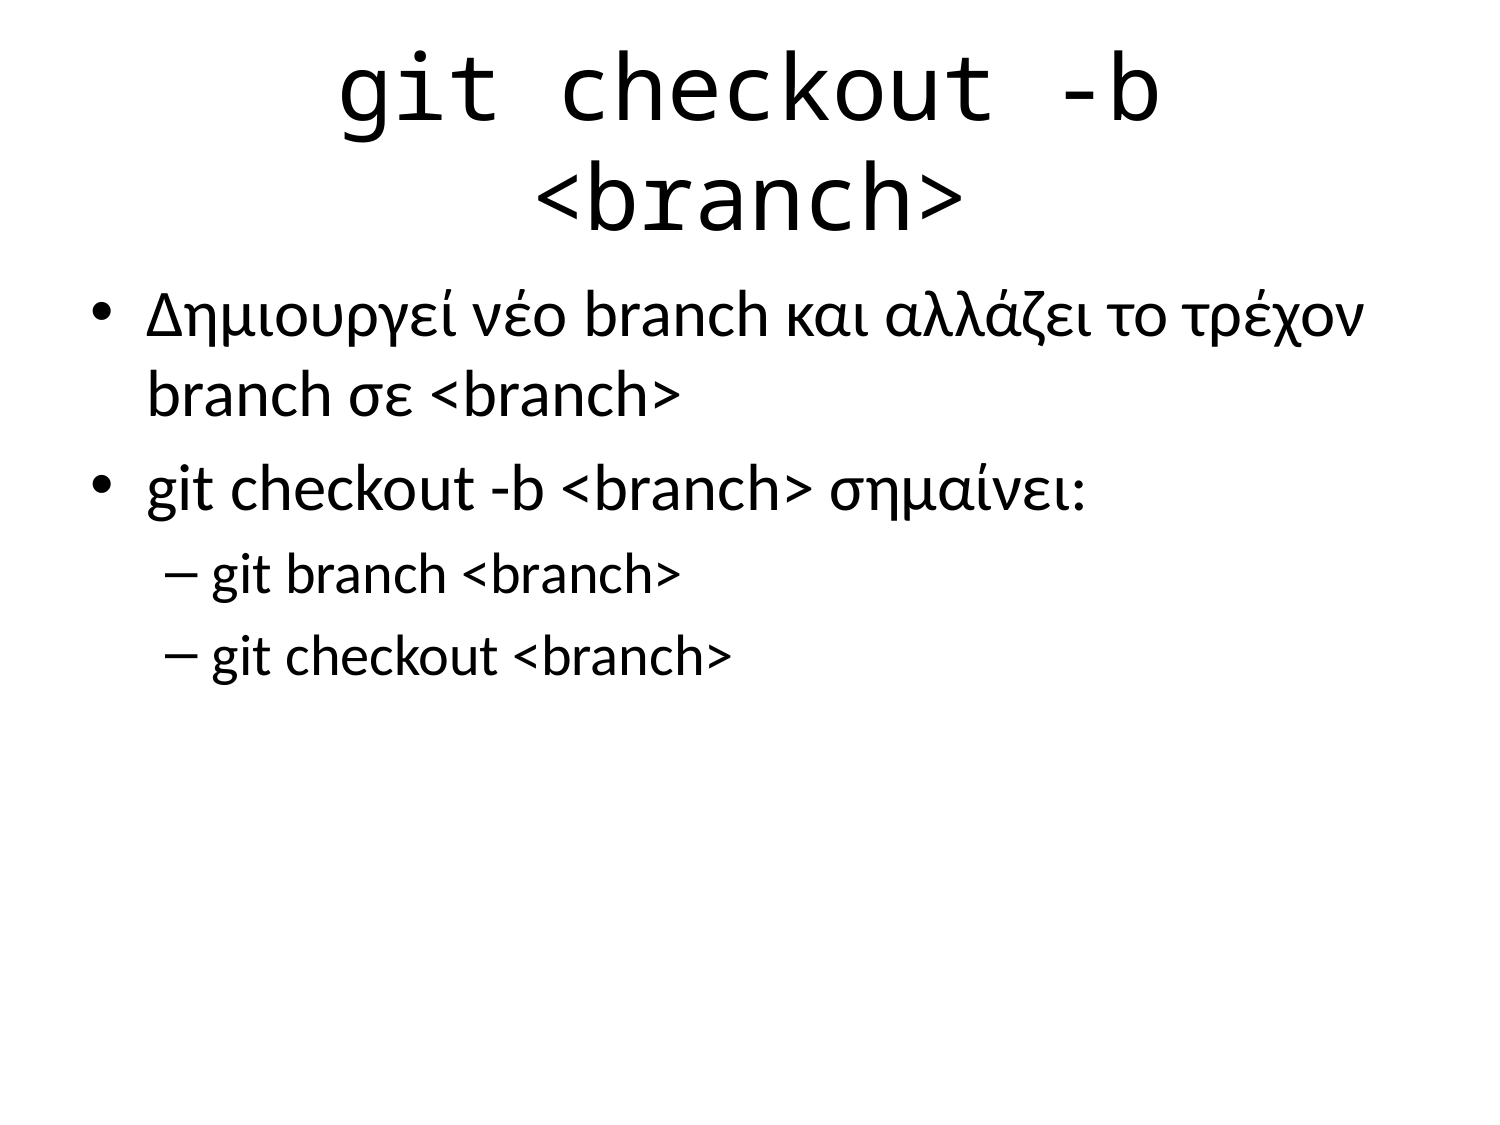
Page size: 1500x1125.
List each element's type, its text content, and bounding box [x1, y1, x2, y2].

title git checkout -b <branch> [75, 45, 1425, 233]
list Δημιουργεί νέο branch και αλλάζει το τρέχον branch σε <branch> git checkout -b <branch> σημαίνει: git branch <branch> git checkout <branch> [75, 262, 1425, 1005]
